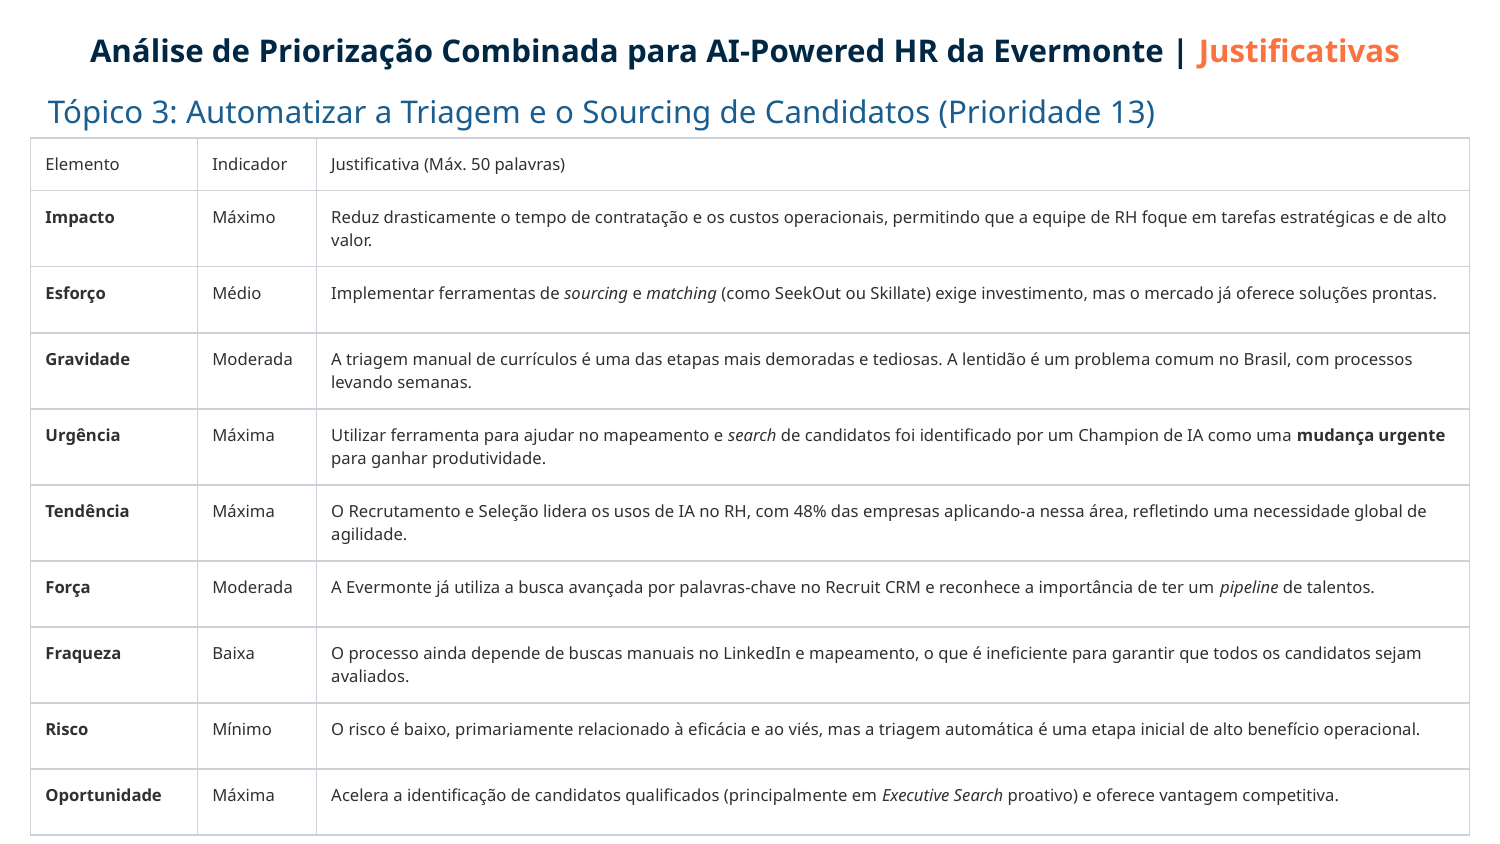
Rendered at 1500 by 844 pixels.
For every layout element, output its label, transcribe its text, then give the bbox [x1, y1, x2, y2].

table_cell Risco [31, 704, 197, 768]
table_cell Baixa [198, 628, 316, 702]
table_cell Tendência [31, 486, 197, 560]
table_cell Máximo [198, 191, 316, 266]
table_cell Fraqueza [31, 628, 197, 702]
table_cell Médio [198, 267, 316, 332]
table_cell Moderada [198, 562, 316, 626]
title Tópico 3: Automatizar a Triagem e o Sourcing de Candidatos (Prioridade 13) [32, 77, 1318, 134]
table_cell Máxima [198, 486, 316, 560]
table_cell Máxima [198, 770, 316, 834]
table_cell Utilizar ferramenta para ajudar no mapeamento e search de candidatos foi identificado por um Champion de IA como uma mudança urgente para ganhar produtividade. [317, 410, 1469, 484]
table_cell A triagem manual de currículos é uma das etapas mais demoradas e tediosas. A lentidão é um problema comum no Brasil, com processos levando semanas. [317, 334, 1469, 408]
table_cell Implementar ferramentas de sourcing e matching (como SeekOut ou Skillate) exige investimento, mas o mercado já oferece soluções prontas. [317, 267, 1469, 332]
table_cell Reduz drasticamente o tempo de contratação e os custos operacionais, permitindo que a equipe de RH foque em tarefas estratégicas e de alto valor. [317, 191, 1469, 266]
table_cell A Evermonte já utiliza a busca avançada por palavras-chave no Recruit CRM e reconhece a importância de ter um pipeline de talentos. [317, 562, 1469, 626]
table_cell Oportunidade [31, 770, 197, 834]
table_cell Mínimo [198, 704, 316, 768]
table_cell O Recrutamento e Seleção lidera os usos de IA no RH, com 48% das empresas aplicando-a nessa área, refletindo uma necessidade global de agilidade. [317, 486, 1469, 560]
table_cell O processo ainda depende de buscas manuais no LinkedIn e mapeamento, o que é ineficiente para garantir que todos os candidatos sejam avaliados. [317, 628, 1469, 702]
table_header Elemento [31, 139, 197, 190]
table_header Justificativa (Máx. 50 palavras) [317, 139, 1469, 190]
table_cell Moderada [198, 334, 316, 408]
table_cell Máxima [198, 410, 316, 484]
table_header Indicador [198, 139, 316, 190]
table_cell Impacto [31, 191, 197, 266]
table_cell Acelera a identificação de candidatos qualificados (principalmente em Executive Search proativo) e oferece vantagem competitiva. [317, 770, 1469, 834]
table_cell Urgência [31, 410, 197, 484]
table_cell O risco é baixo, primariamente relacionado à eficácia e ao viés, mas a triagem automática é uma etapa inicial de alto benefício operacional. [317, 704, 1469, 768]
table_cell Esforço [31, 267, 197, 332]
table_cell Força [31, 562, 197, 626]
table_cell Gravidade [31, 334, 197, 408]
title Análise de Priorização Combinada para AI-Powered HR da Evermonte | Justificativas [18, 16, 1472, 73]
